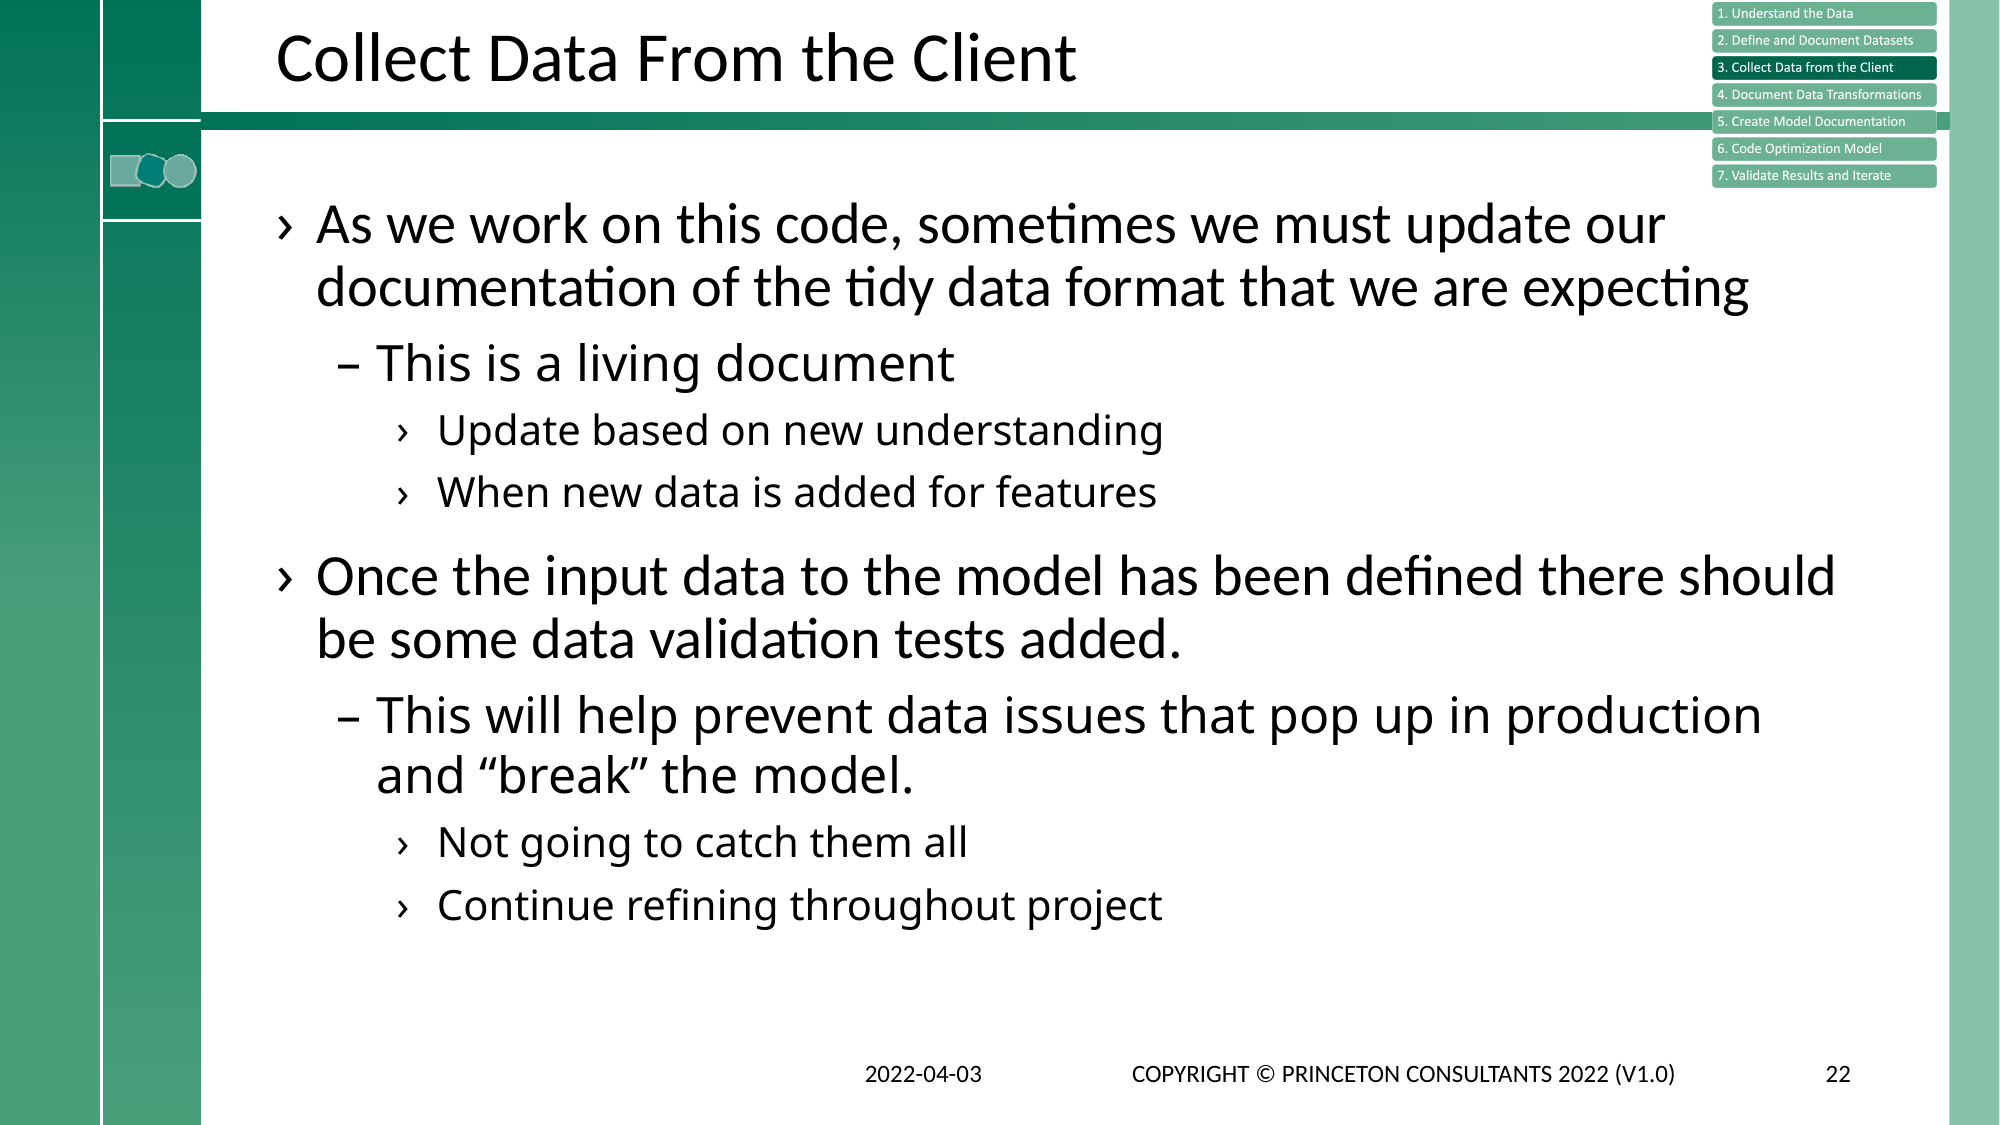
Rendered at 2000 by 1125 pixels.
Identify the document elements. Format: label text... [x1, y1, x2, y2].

picture [1712, 1, 1937, 188]
title Collect Data From the Client [261, 12, 1712, 105]
list As we work on this code, sometimes we must update our documentation of the tidy data format that we are expecting This is a living document Update based on new understanding When new data is added for features Once the input data to the model has been defined there should be some data validation tests added. This will help prevent data issues that pop up in production and “break” the model. Not going to catch them all Continue refining throughout project [261, 185, 1867, 1034]
footer Copyright © Princeton Consultants 2022 (V1.0) [1074, 1042, 1734, 1103]
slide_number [849, 1042, 1050, 1103]
slide_number 22 [1766, 1042, 1867, 1103]
picture [105, 149, 201, 192]
